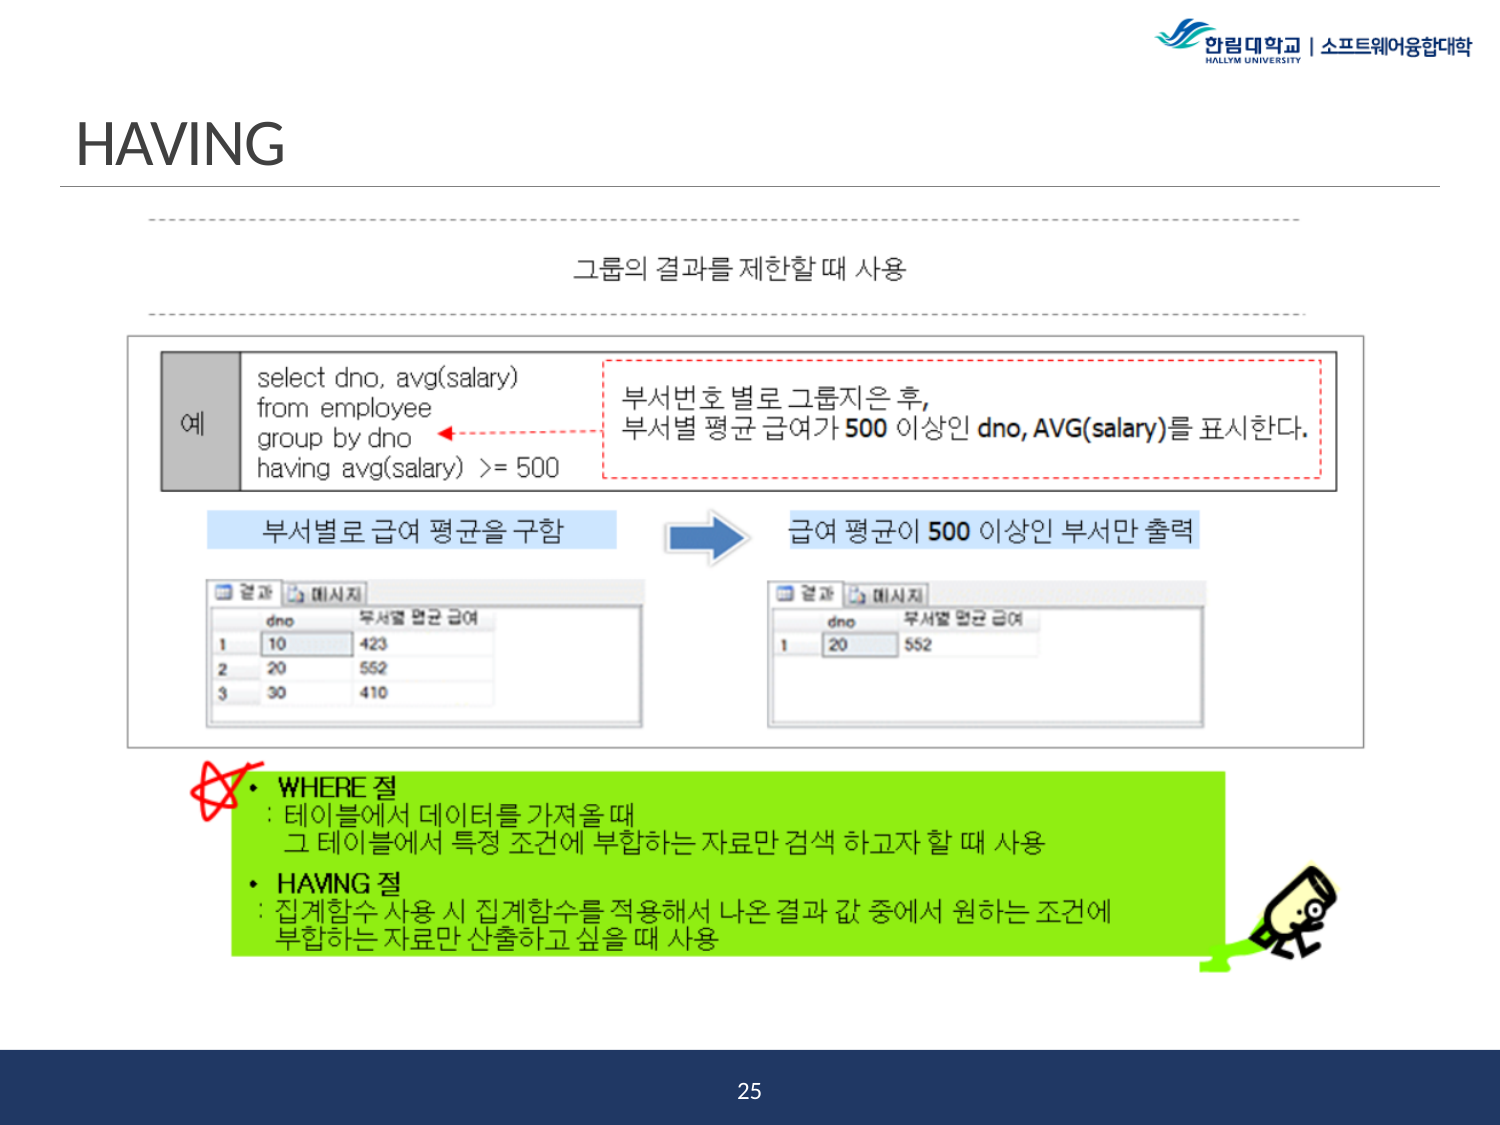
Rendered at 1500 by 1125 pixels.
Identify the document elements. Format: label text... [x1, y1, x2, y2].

slide_number 24 [669, 1059, 831, 1120]
picture [1148, 7, 1483, 76]
title HAVING [60, 62, 1440, 187]
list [120, 203, 1380, 982]
